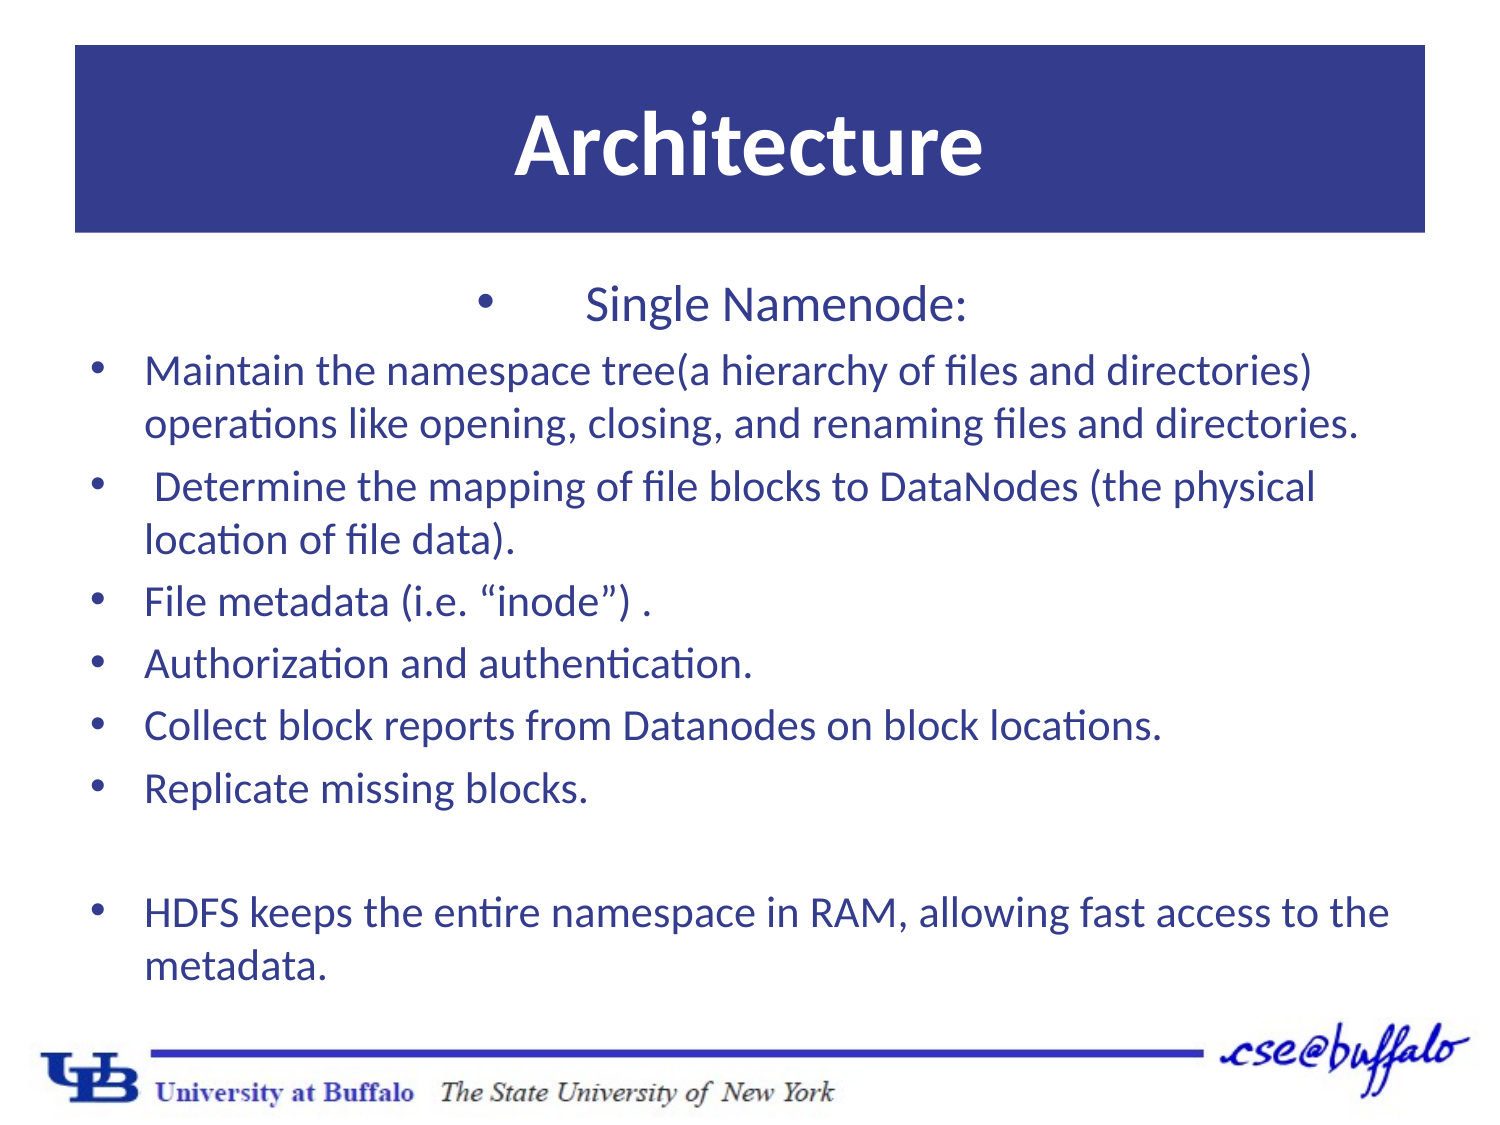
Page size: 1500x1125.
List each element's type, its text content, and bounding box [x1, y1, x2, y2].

title Architecture [75, 45, 1425, 233]
list Single Namenode: Maintain the namespace tree(a hierarchy of files and directories) operations like opening, closing, and renaming files and directories. Determine the mapping of file blocks to DataNodes (the physical location of file data). File metadata (i.e. “inode”) . Authorization and authentication. Collect block reports from Datanodes on block locations. Replicate missing blocks. HDFS keeps the entire namespace in RAM, allowing fast access to the metadata. [75, 262, 1425, 1005]
picture [4, 1016, 1500, 1125]
